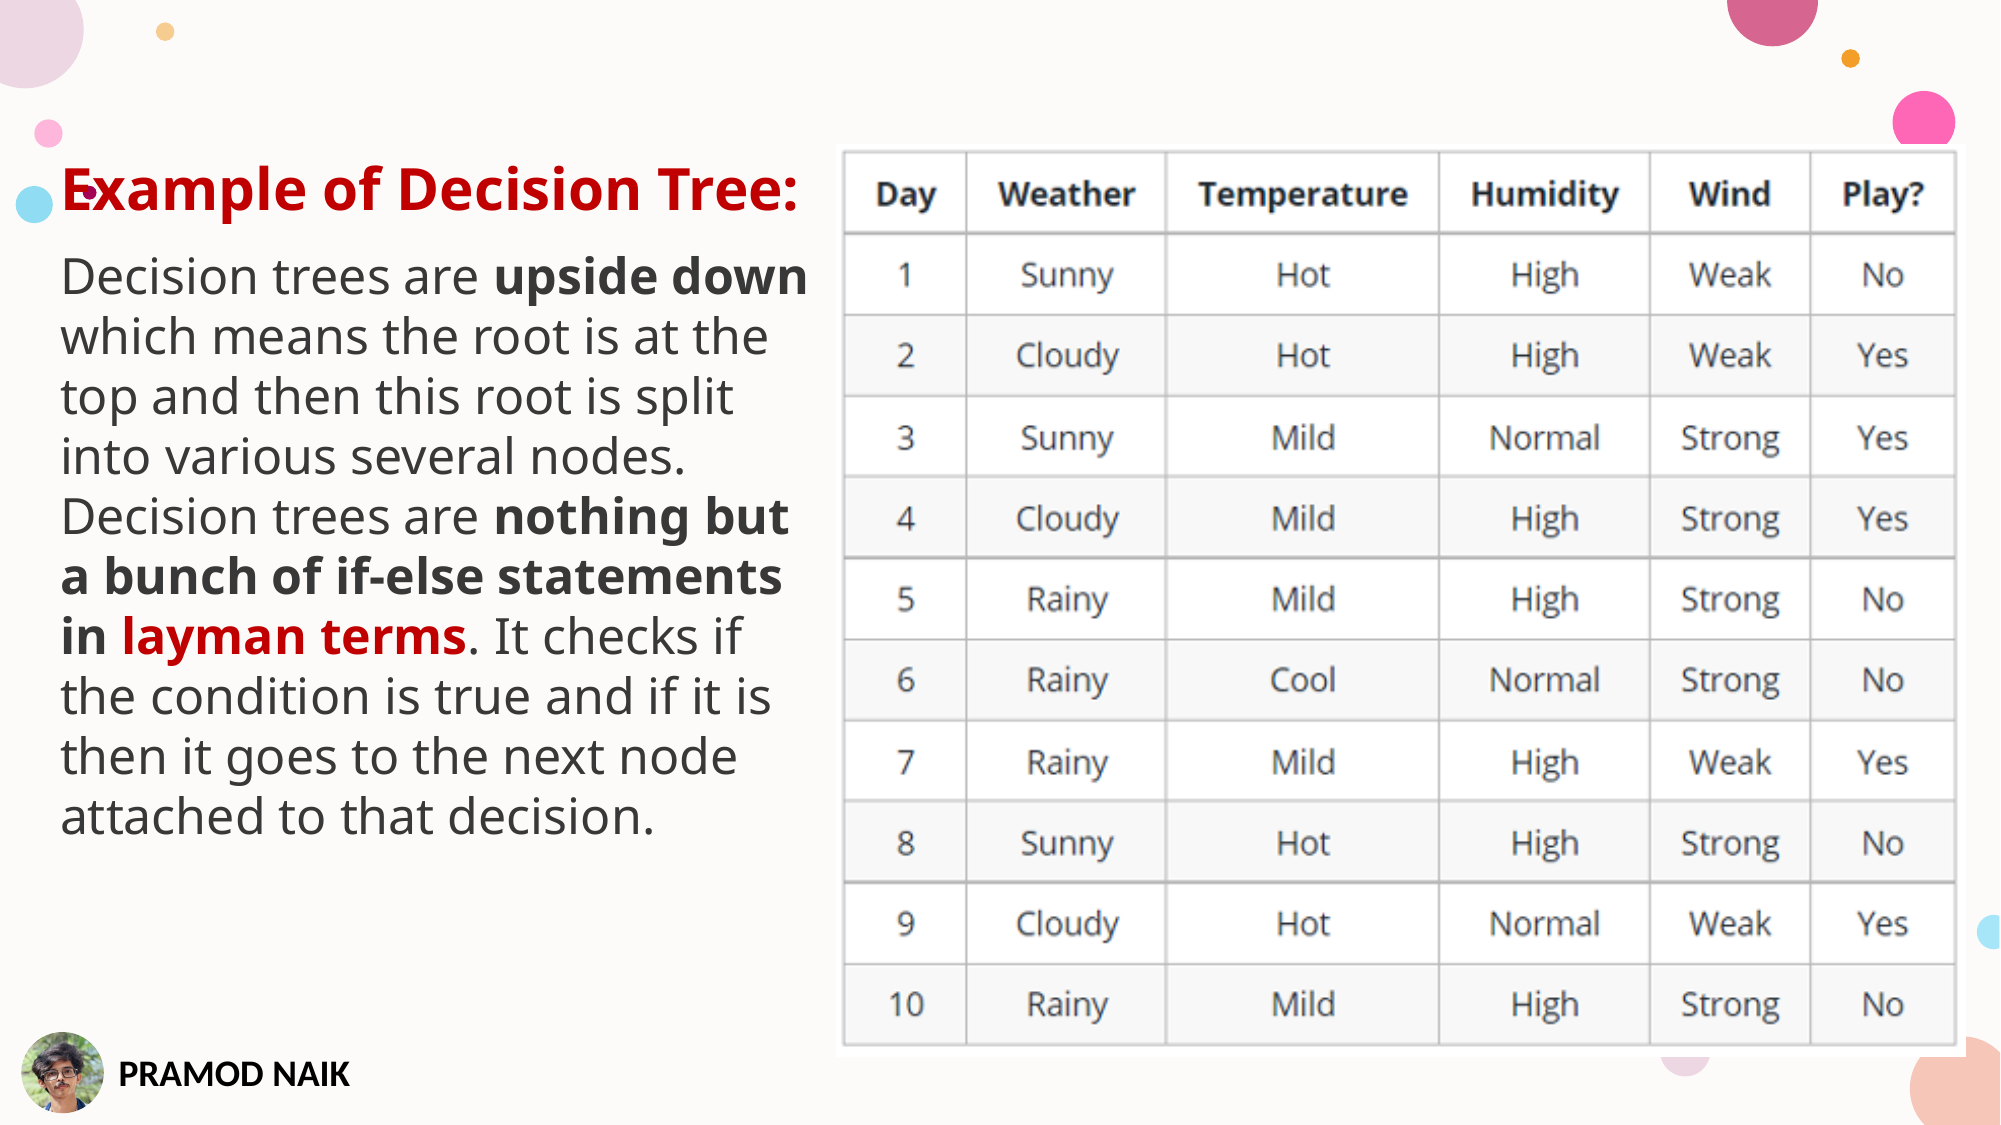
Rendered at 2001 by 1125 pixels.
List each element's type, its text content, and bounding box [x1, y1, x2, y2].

text_box Example of Decision Tree: [45, 144, 836, 230]
picture [21, 1031, 104, 1114]
picture [836, 144, 1966, 1057]
text_box Decision trees are upside down which means the root is at the top and then this root is split into various several nodes. Decision trees are nothing but a bunch of if-else statements in layman terms. It checks if the condition is true and if it is then it goes to the next node attached to that decision. [45, 236, 836, 852]
